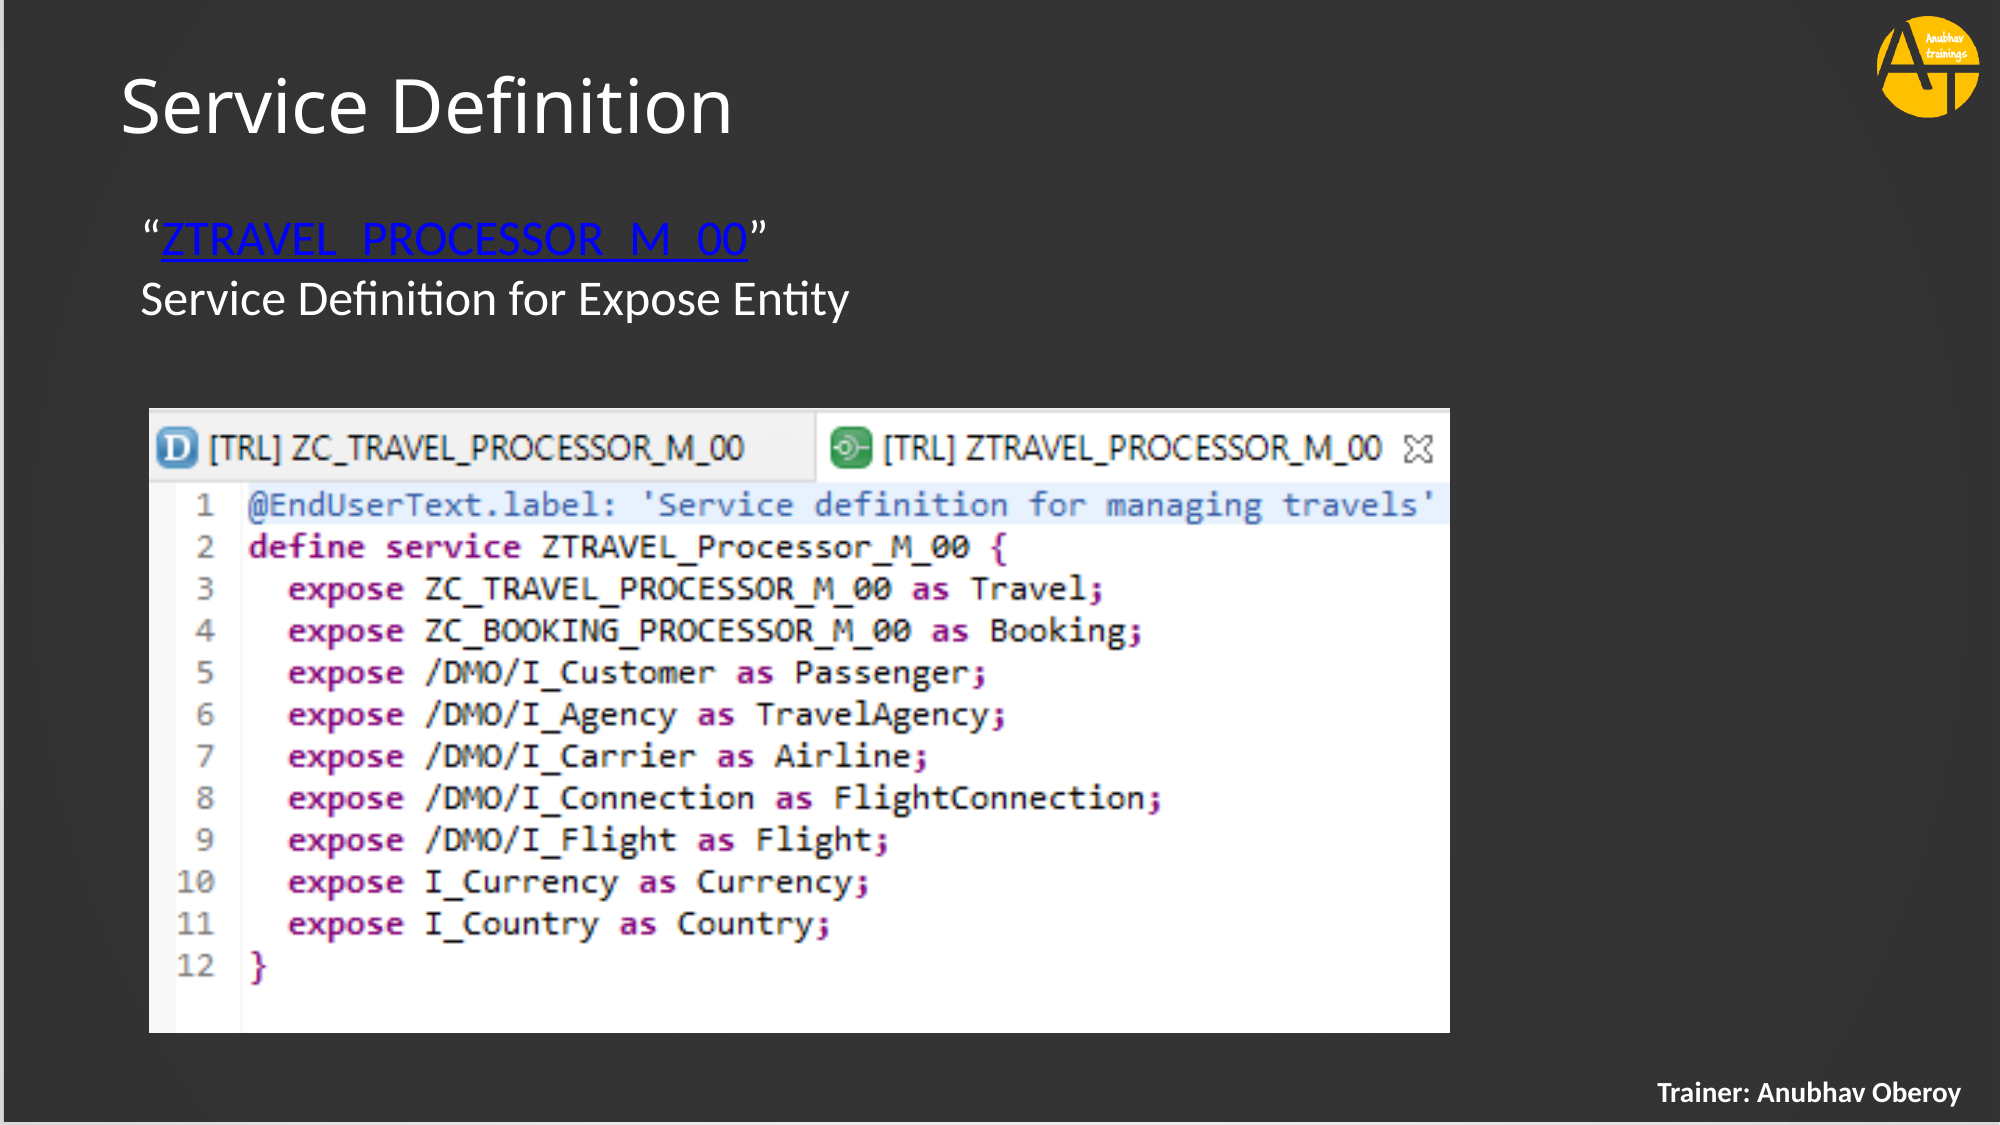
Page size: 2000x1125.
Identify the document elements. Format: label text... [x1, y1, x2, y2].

title Service Definition [99, 45, 1900, 162]
picture [1866, 9, 1985, 126]
text_box “ZTRAVEL_PROCESSOR_M_00” Service Definition for Expose Entity [124, 159, 884, 372]
footer Trainer: Anubhav Oberoy [1625, 1061, 1994, 1121]
picture [148, 408, 1451, 1033]
text_box [2, 0, 2000, 1124]
